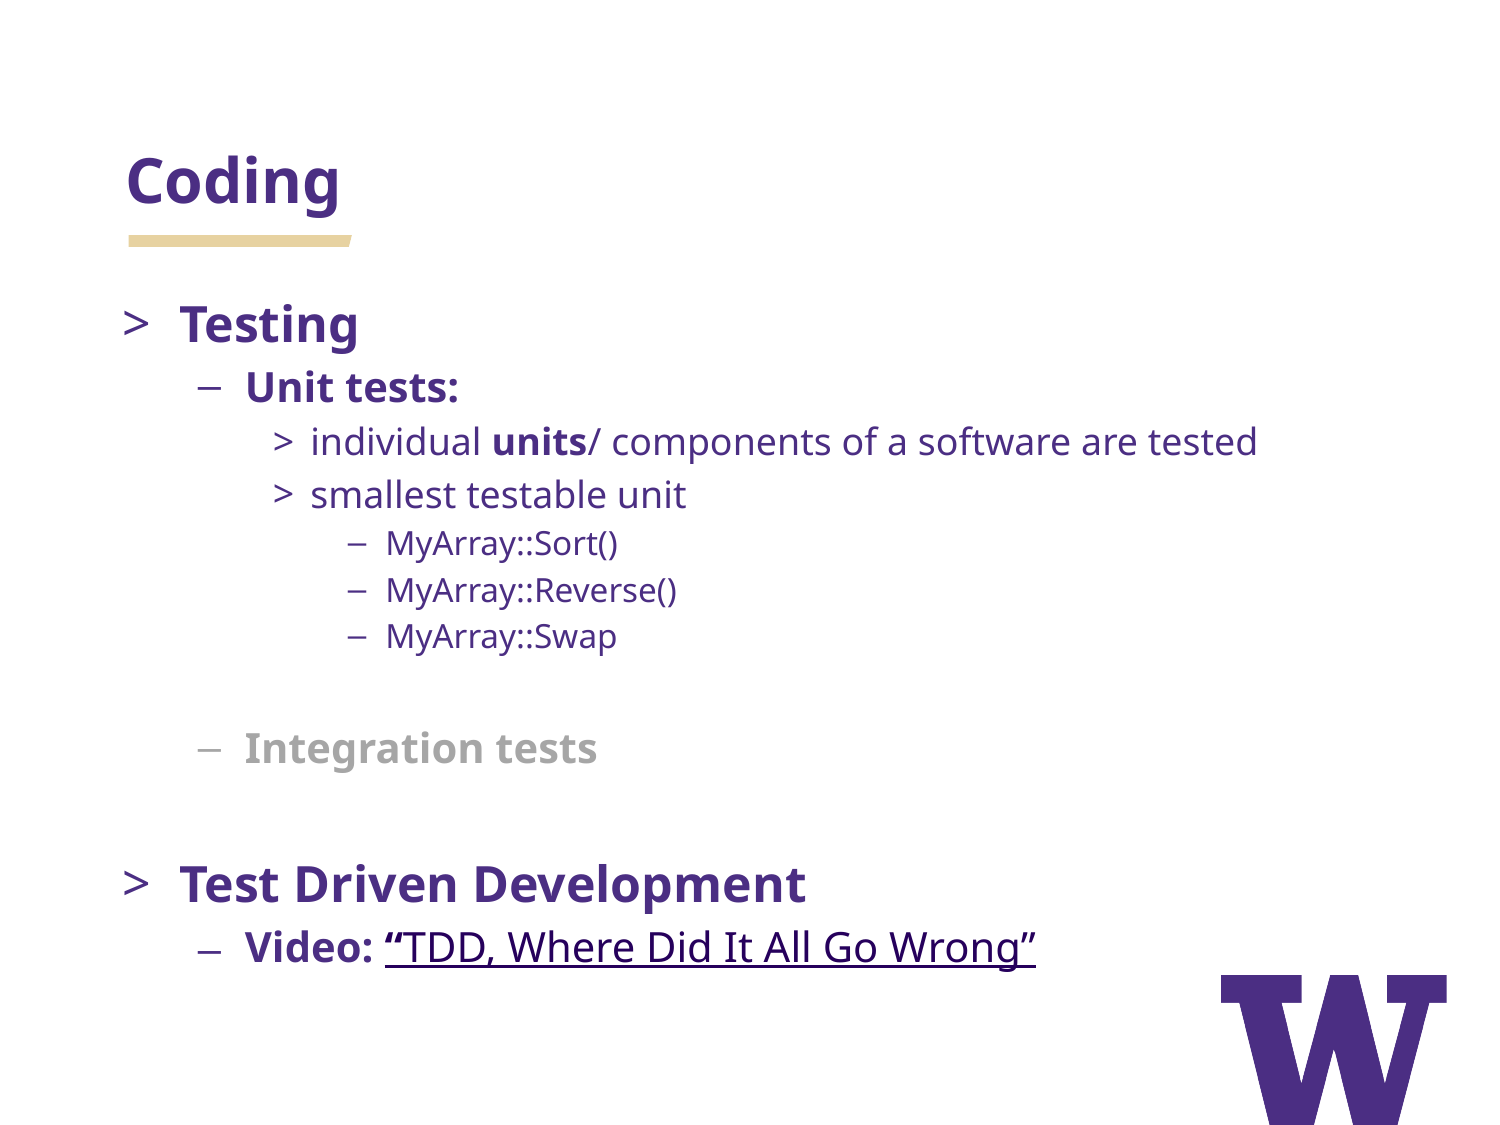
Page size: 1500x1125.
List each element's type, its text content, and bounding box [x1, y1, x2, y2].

picture [128, 235, 352, 247]
picture [1221, 975, 1447, 1125]
list Testing Unit tests: individual units/ components of a software are tested smallest testable unit MyArray::Sort() MyArray::Reverse() MyArray::Swap Integration tests Test Driven Development Video: “TDD, Where Did It All Go Wrong” [108, 284, 1453, 944]
title Coding [110, 60, 1453, 224]
